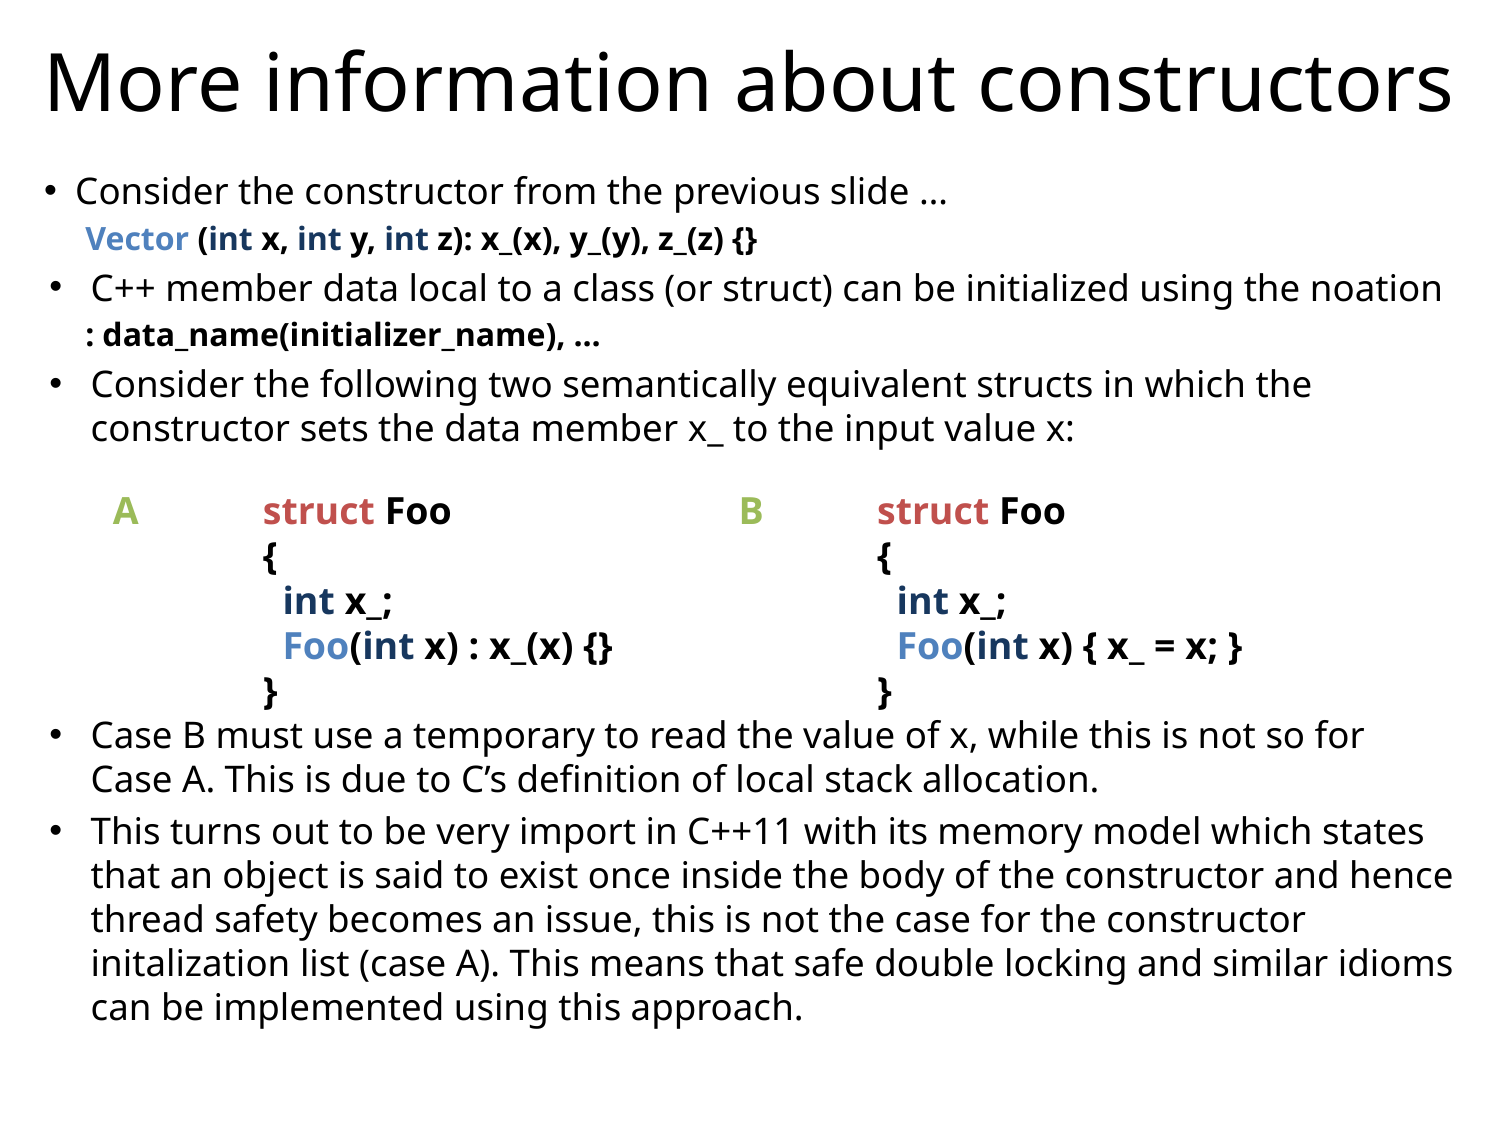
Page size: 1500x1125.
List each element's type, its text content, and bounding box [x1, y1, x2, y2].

text_box Consider the constructor from the previous slide … Vector (int x, int y, int z): x_(x), y_(y), z_(z) {} C++ member data local to a class (or struct) can be initialized using the noation : data_name(initializer_name), ... Consider the following two semantically equivalent structs in which the constructor sets the data member x_ to the input value x: Case B must use a temporary to read the value of x, while this is not so for Case A. This is due to C’s definition of local stack allocation. This turns out to be very import in C++11 with its memory model which states that an object is said to exist once inside the body of the constructor and hence thread safety becomes an issue, this is not the case for the constructor initalization list (case A). This means that safe double locking and similar idioms can be implemented using this approach. [29, 160, 1471, 1094]
text_box A [98, 479, 157, 540]
text_box struct Foo { int x_; Foo(int x) { x_ = x; } } [862, 479, 1355, 720]
text_box struct Foo { int x_; Foo(int x) : x_(x) {} } [248, 479, 718, 720]
text_box B [723, 479, 782, 540]
text_box More information about constructors [0, 0, 1500, 173]
